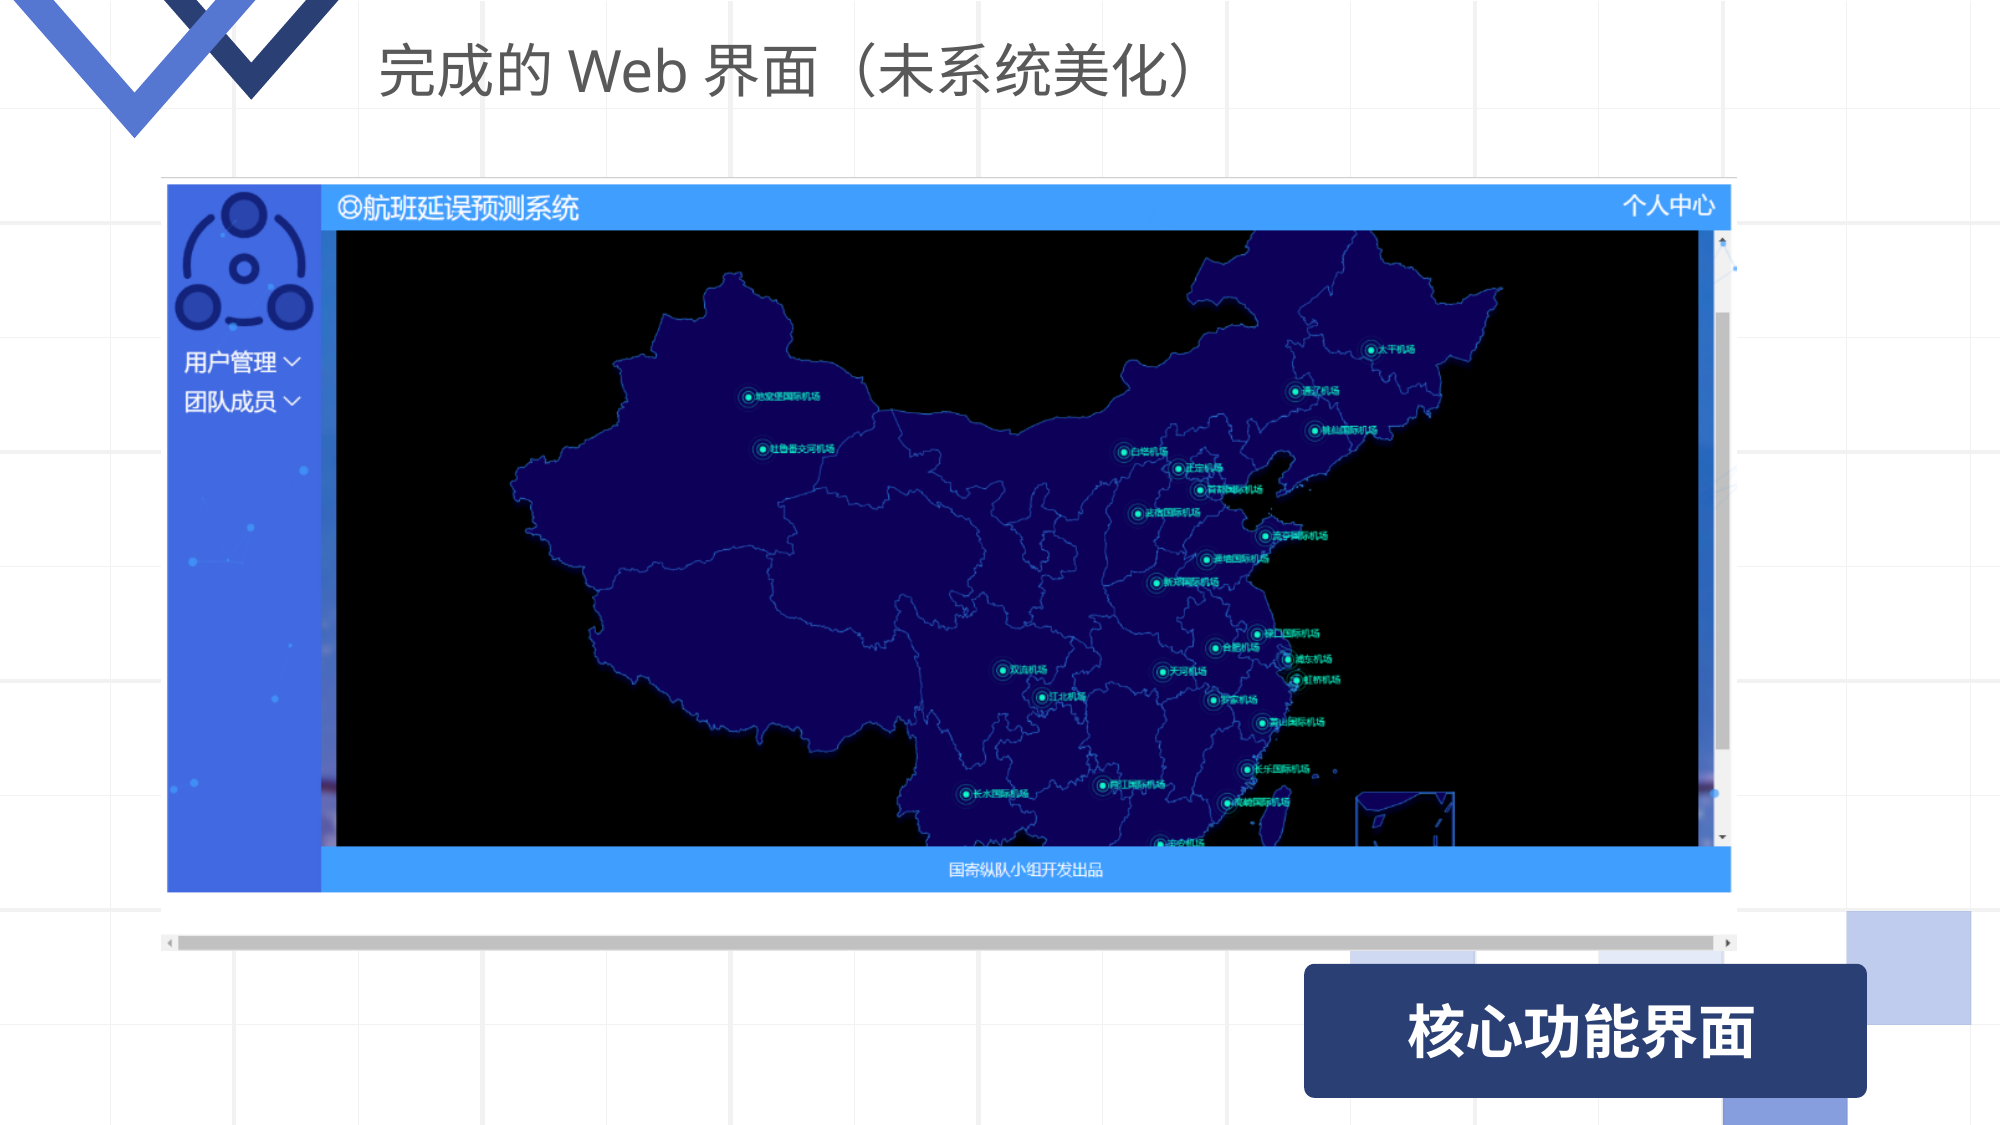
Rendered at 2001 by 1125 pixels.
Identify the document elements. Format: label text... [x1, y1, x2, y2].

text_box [12, 0, 1323, 139]
text_box [1303, 962, 1868, 1099]
picture [161, 177, 1737, 951]
text_box 核心功能界面 [1392, 987, 1819, 1073]
